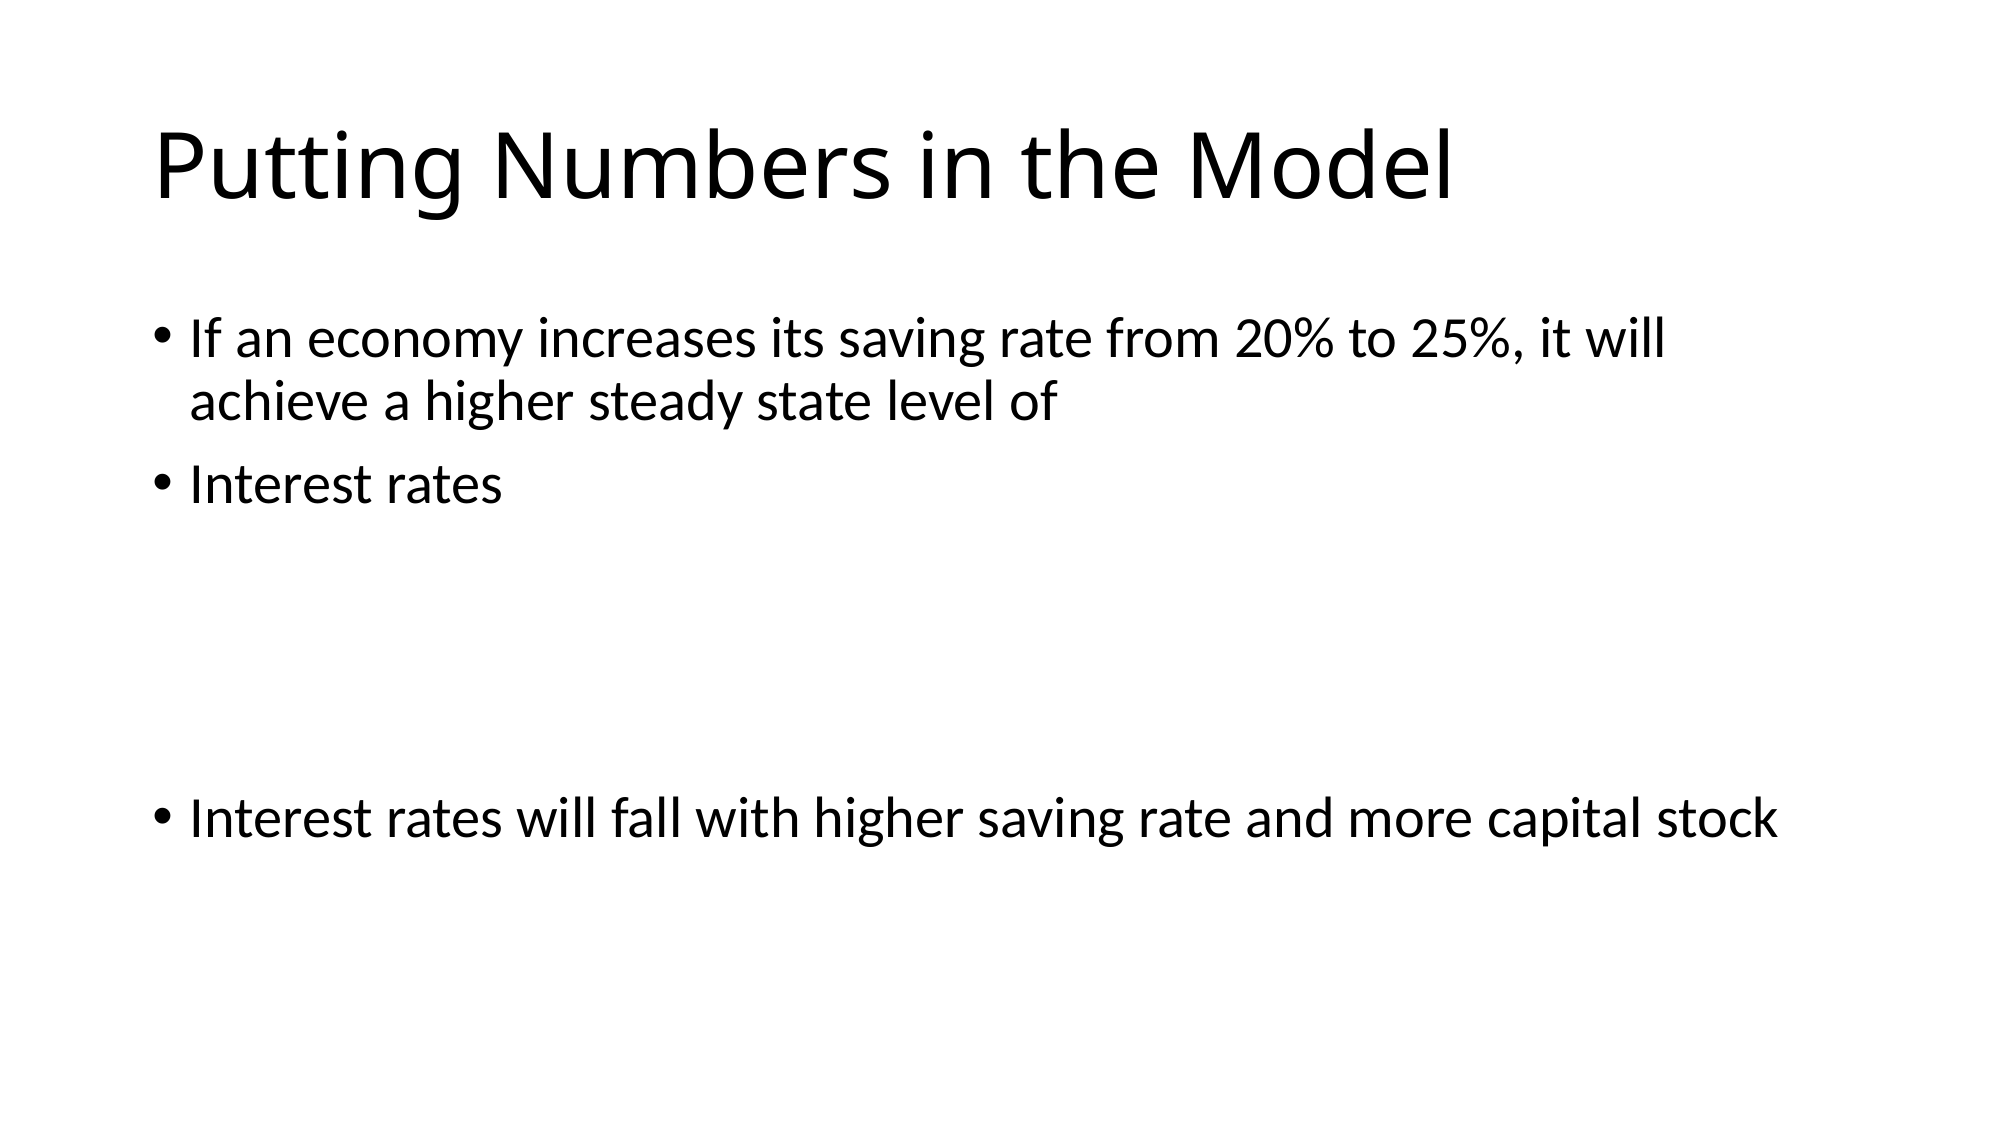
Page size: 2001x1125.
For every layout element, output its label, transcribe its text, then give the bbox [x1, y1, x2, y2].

title Putting Numbers in the Model [137, 59, 1863, 278]
